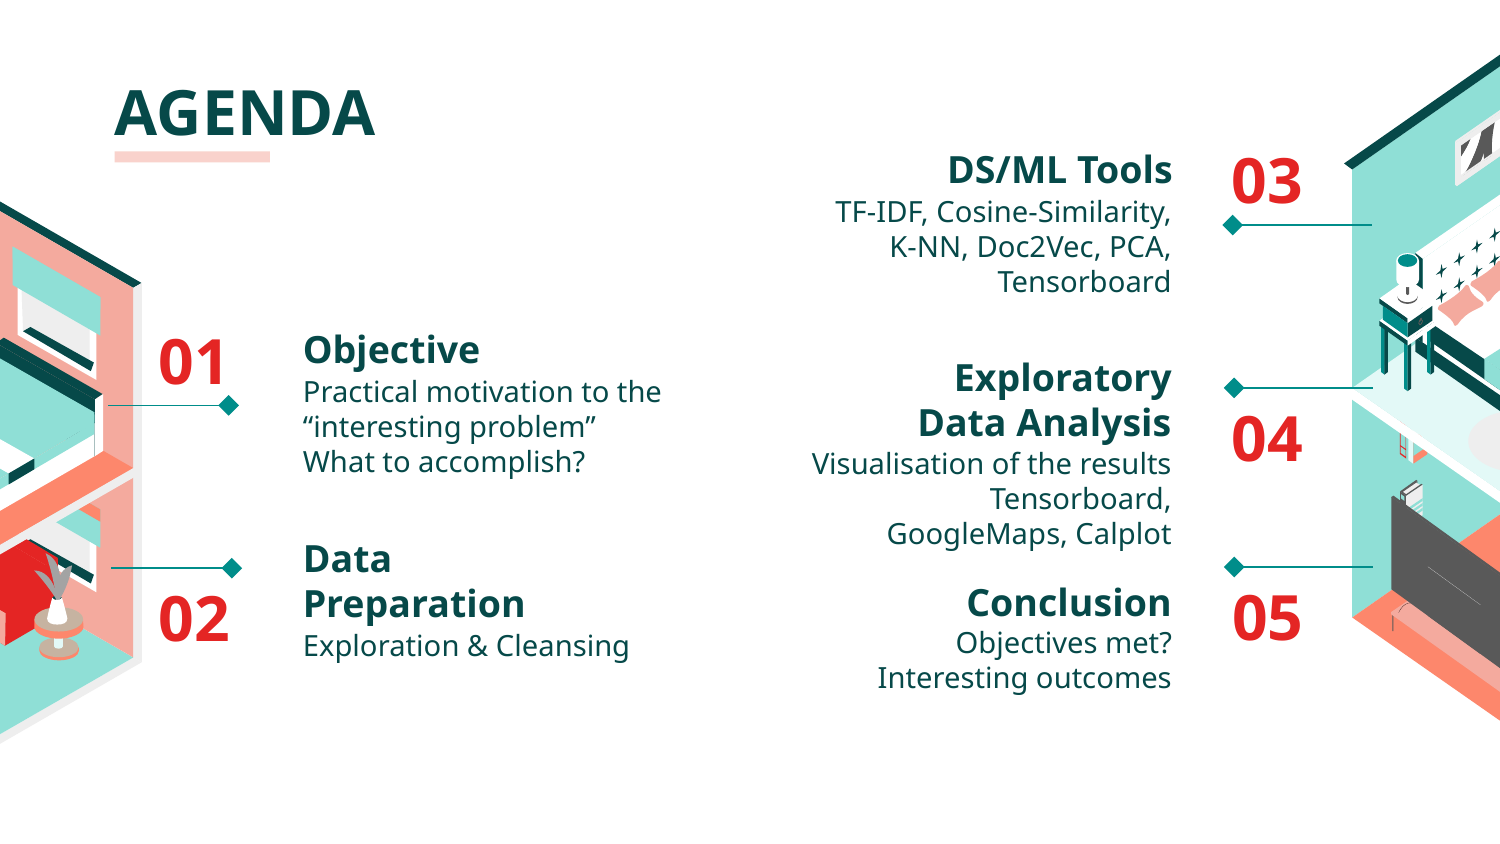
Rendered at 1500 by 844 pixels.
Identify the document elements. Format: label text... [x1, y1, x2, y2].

title 02 [148, 569, 246, 665]
title Exploratory Data Analysis [899, 364, 1187, 430]
title DS/ML Tools [784, 111, 1189, 207]
text_box Objectives met? Interesting outcomes [787, 609, 1188, 704]
text_box [114, 151, 270, 163]
text_box Conclusion [899, 543, 1187, 609]
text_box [1343, 20, 1500, 767]
subtitle Visualisation of the results Tensorboard, GoogleMaps, Calplot [787, 430, 1187, 525]
title 04 [1216, 389, 1338, 484]
title Objective [287, 291, 658, 358]
subtitle TF-IDF, Cosine-Similarity, K-NN, Doc2Vec, PCA, Tensorboard [787, 178, 1187, 273]
title 01 [148, 311, 246, 407]
subtitle Practical motivation to the “interesting problem” What to accomplish? [287, 358, 688, 453]
title 03 [1216, 131, 1338, 227]
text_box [0, 164, 143, 781]
text_box 05 [1217, 568, 1338, 664]
title Data Preparation [287, 544, 612, 612]
title AGENDA [99, 58, 1338, 153]
subtitle Exploration & Cleansing [287, 612, 688, 707]
